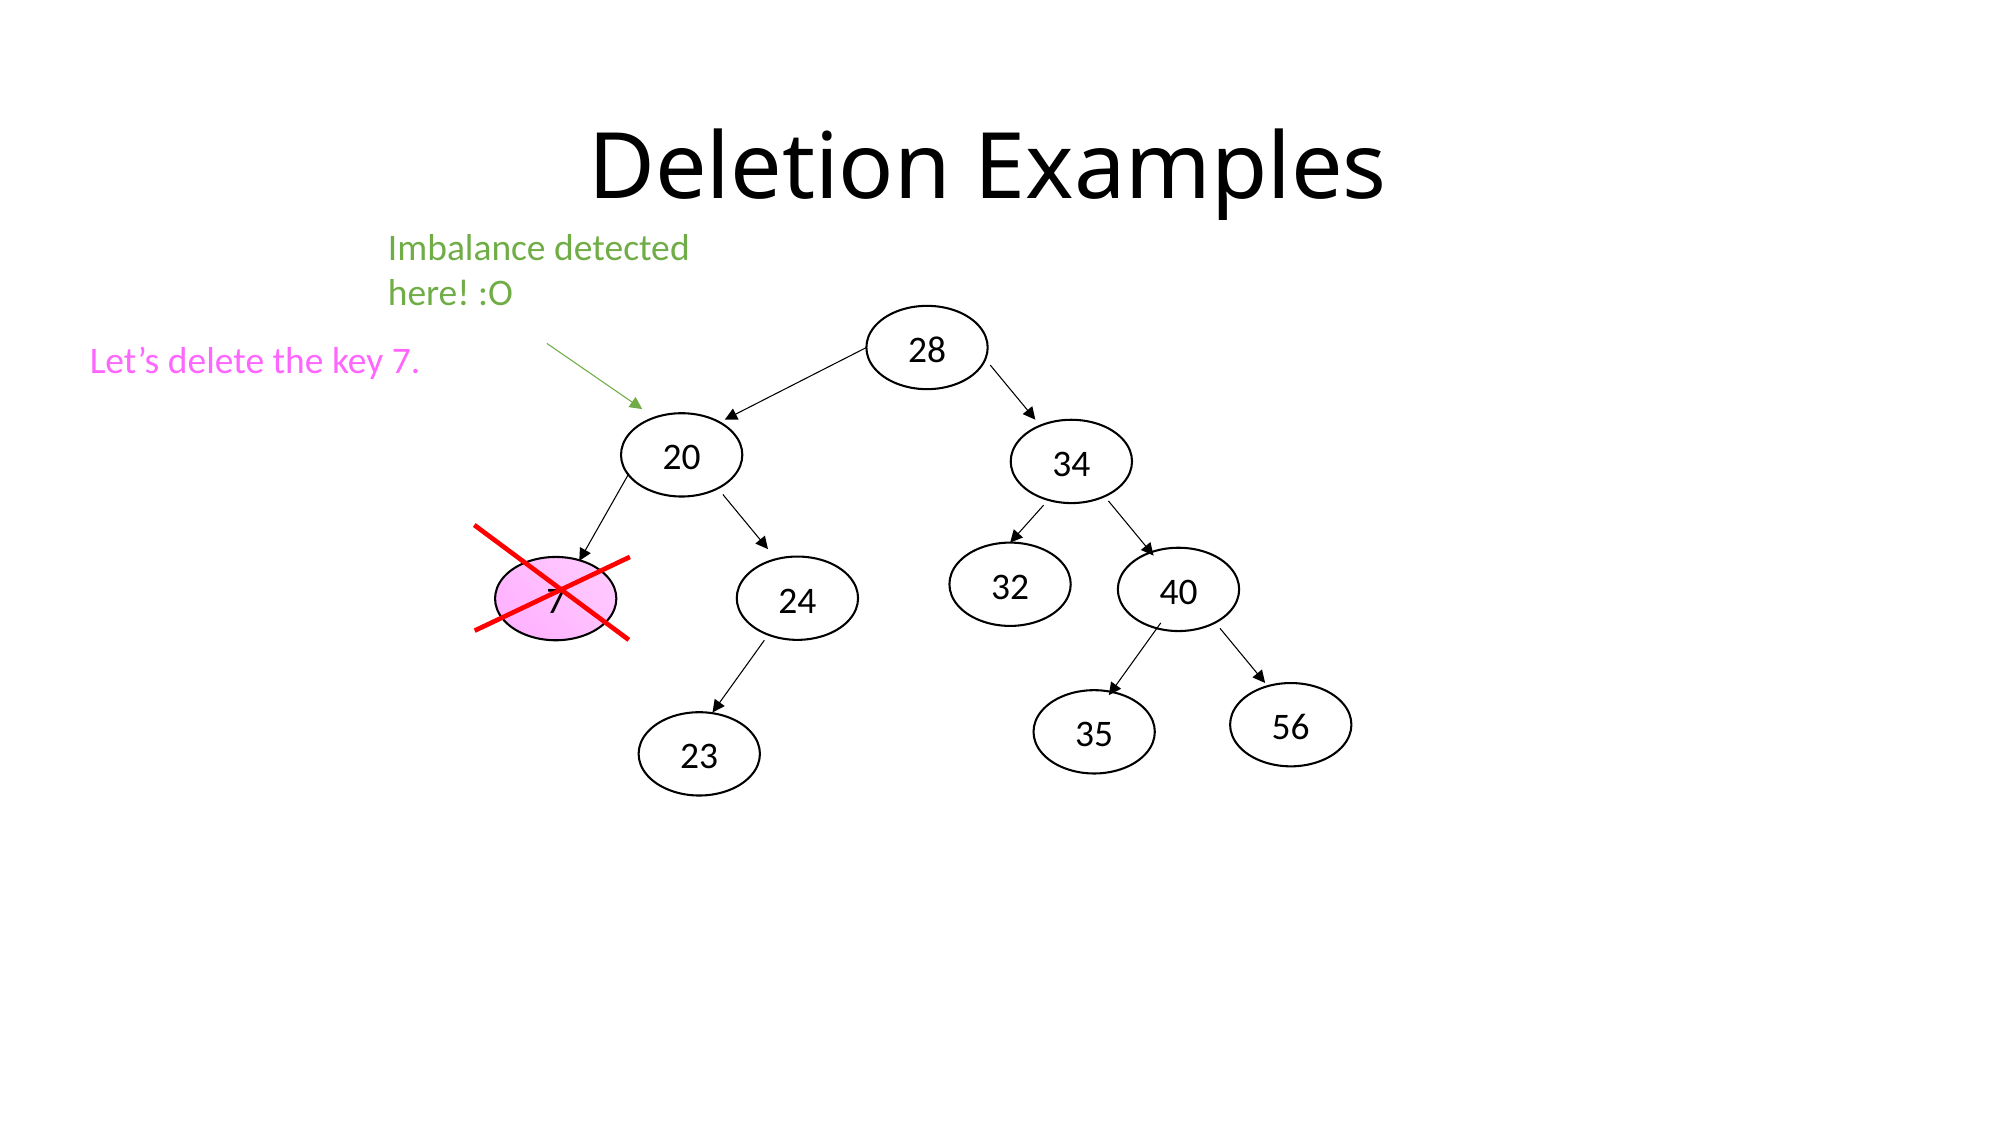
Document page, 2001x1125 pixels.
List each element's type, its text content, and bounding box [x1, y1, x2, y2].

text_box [722, 494, 768, 550]
text_box 24 [735, 555, 860, 641]
text_box 56 [1229, 681, 1353, 768]
text_box 32 [948, 541, 1072, 627]
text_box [712, 640, 765, 713]
text_box 20 [619, 412, 744, 498]
text_box Imbalance detected here! :O [373, 215, 713, 320]
text_box Let’s delete the key 7. [75, 328, 444, 389]
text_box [579, 473, 629, 524]
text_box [546, 343, 643, 410]
text_box 34 [1009, 418, 1134, 505]
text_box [1010, 505, 1044, 543]
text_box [990, 364, 1036, 420]
text_box 35 [1032, 689, 1156, 775]
title Deletion Examples [137, 59, 1863, 278]
text_box 40 [1116, 546, 1241, 633]
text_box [724, 347, 867, 420]
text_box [474, 524, 629, 556]
text_box 28 [865, 304, 989, 391]
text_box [474, 631, 629, 640]
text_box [1219, 628, 1266, 683]
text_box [1108, 622, 1161, 696]
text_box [474, 556, 630, 631]
text_box 23 [637, 711, 761, 797]
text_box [1108, 500, 1154, 556]
